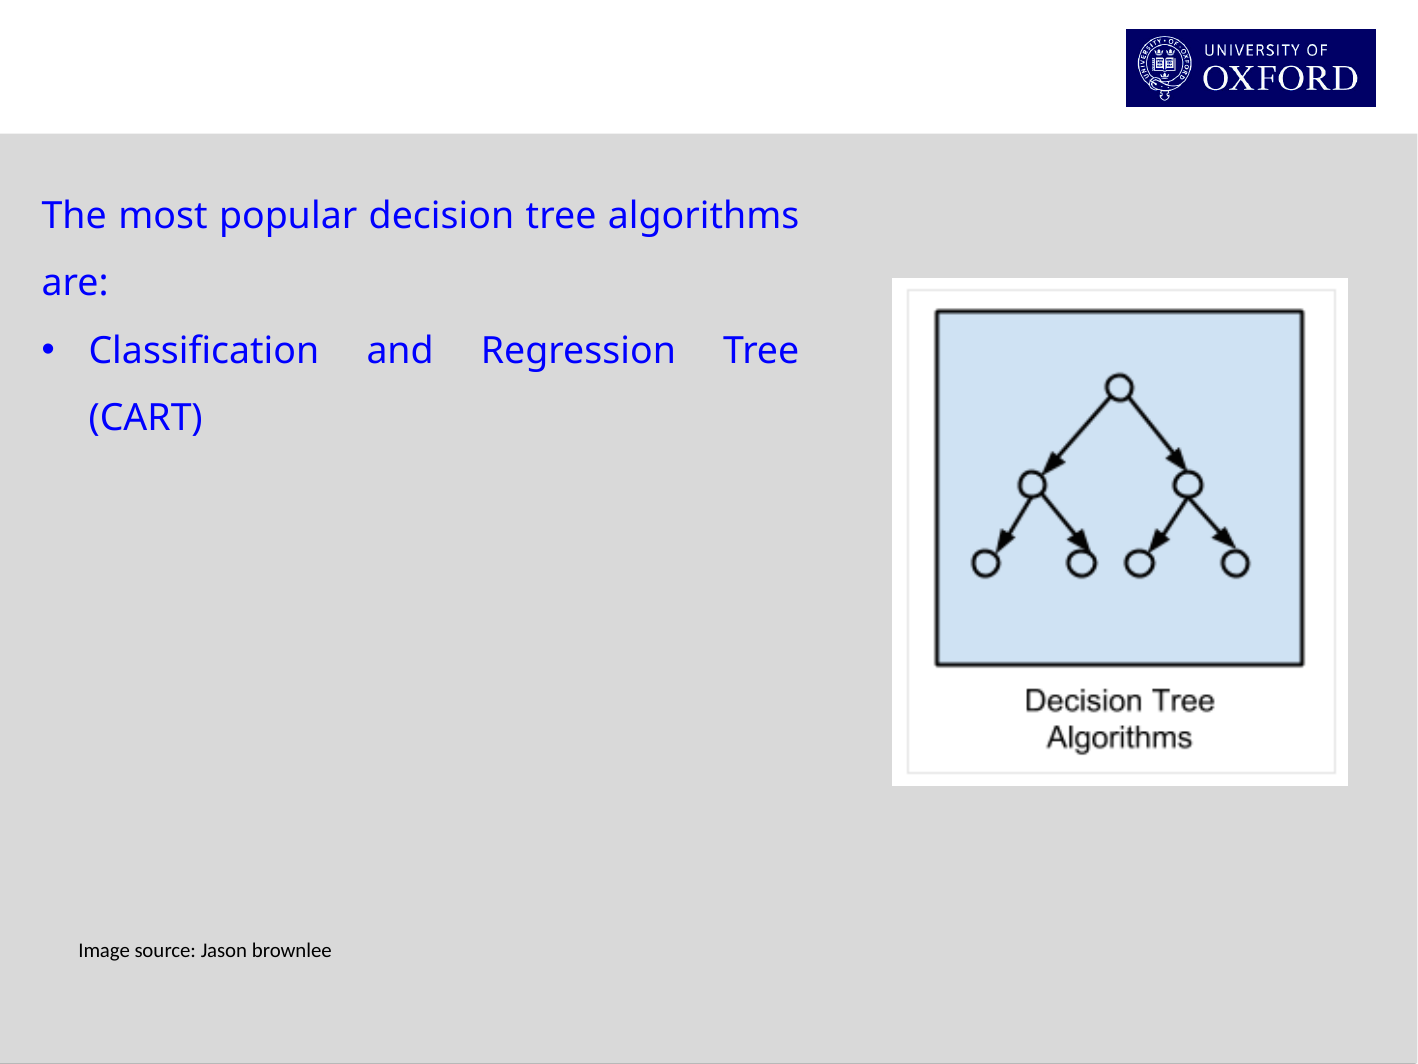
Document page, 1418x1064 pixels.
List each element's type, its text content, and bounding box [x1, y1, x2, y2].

text_box Image source: Jason brownlee [63, 928, 772, 969]
text_box The most popular decision tree algorithms are: Classification and Regression Tree (CART) [26, 160, 815, 514]
picture [1126, 29, 1376, 107]
picture [891, 277, 1348, 786]
